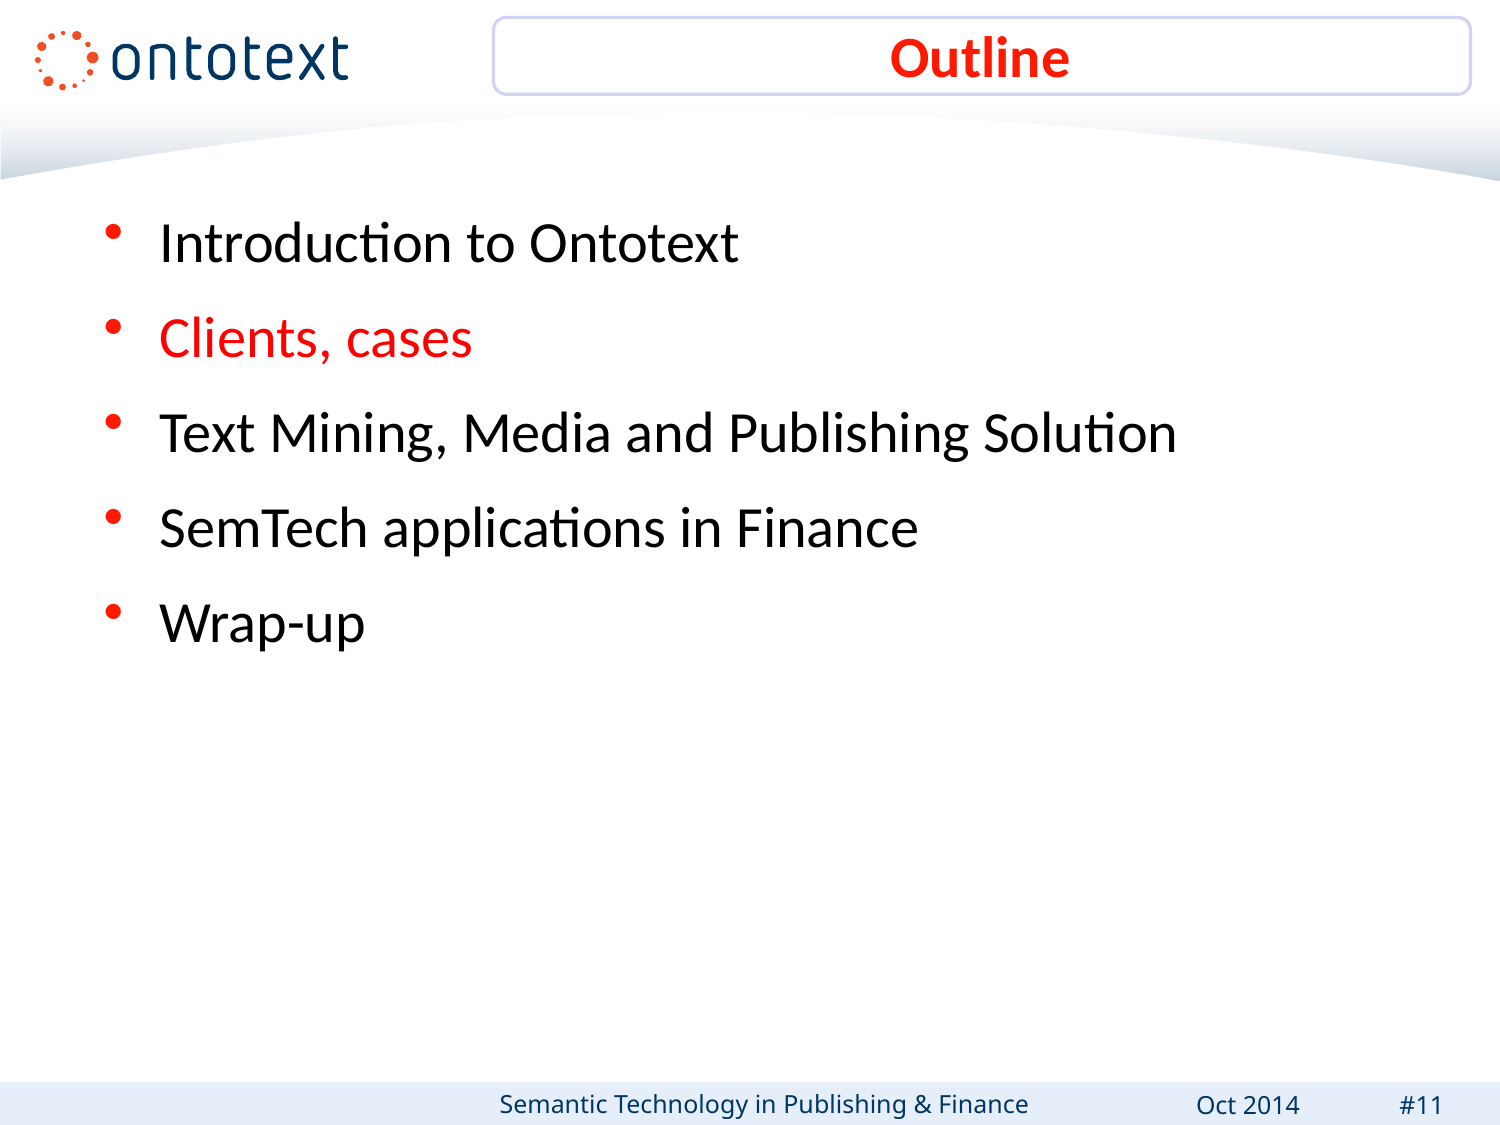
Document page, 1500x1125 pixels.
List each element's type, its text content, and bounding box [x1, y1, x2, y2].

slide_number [1160, 1082, 1336, 1123]
slide_number #11 [1347, 1082, 1459, 1123]
footer Semantic Technology in Publishing & Finance [371, 1081, 1158, 1125]
title Outline [489, 0, 1471, 114]
list Introduction to Ontotext Clients, cases Text Mining, Media and Publishing Solution SemTech applications in Finance Wrap-up [88, 196, 1448, 1000]
